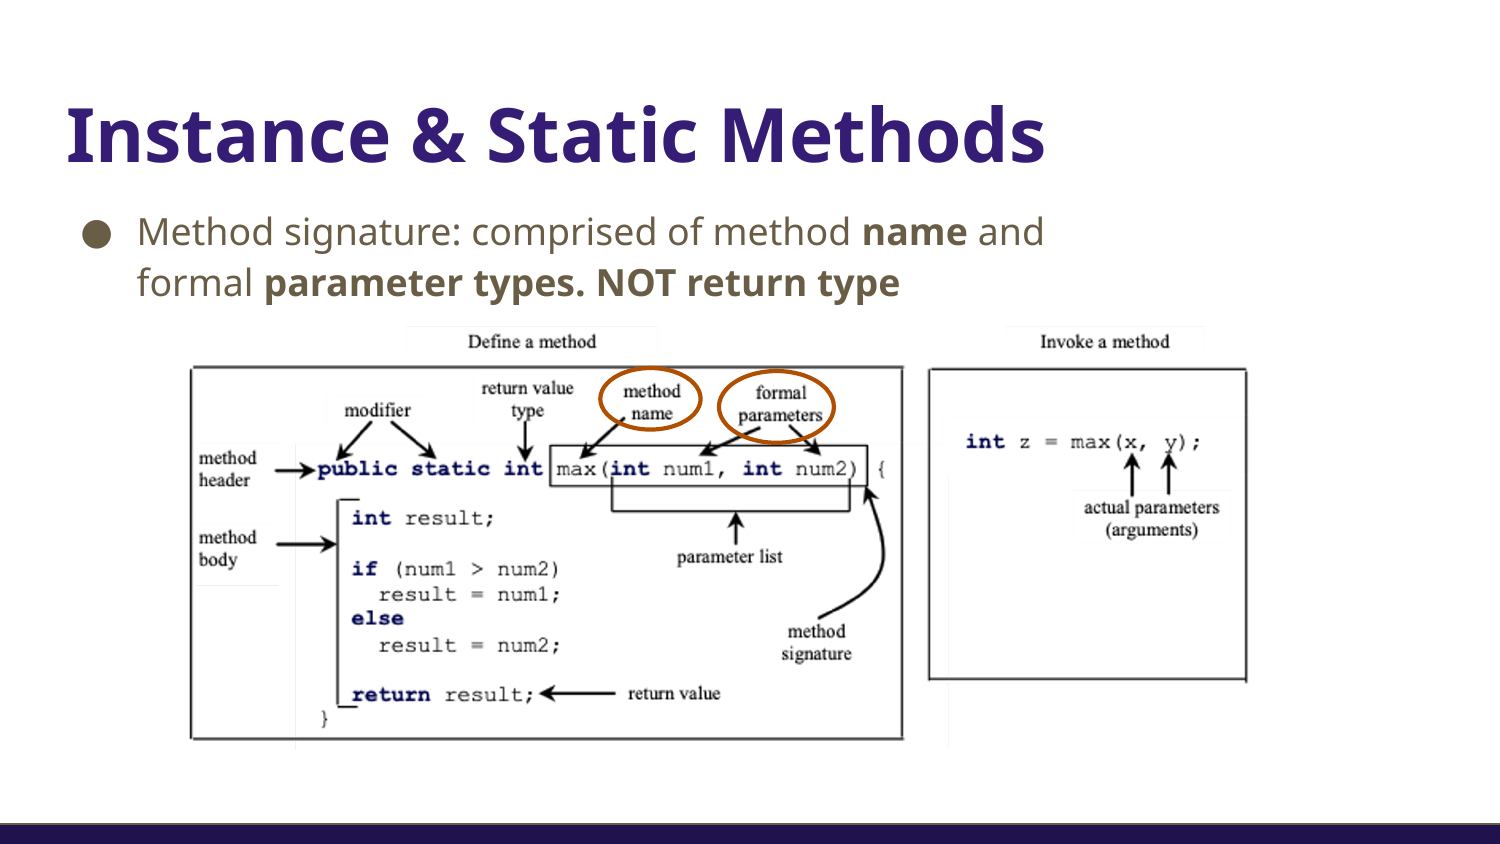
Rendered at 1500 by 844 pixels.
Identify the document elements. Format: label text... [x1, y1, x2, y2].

picture [180, 319, 1262, 750]
text_box [0, 823, 1500, 844]
title Instance & Static Methods [51, 72, 1449, 189]
list Method signature: comprised of method name and formal parameter types. NOT return type [46, 186, 1370, 729]
